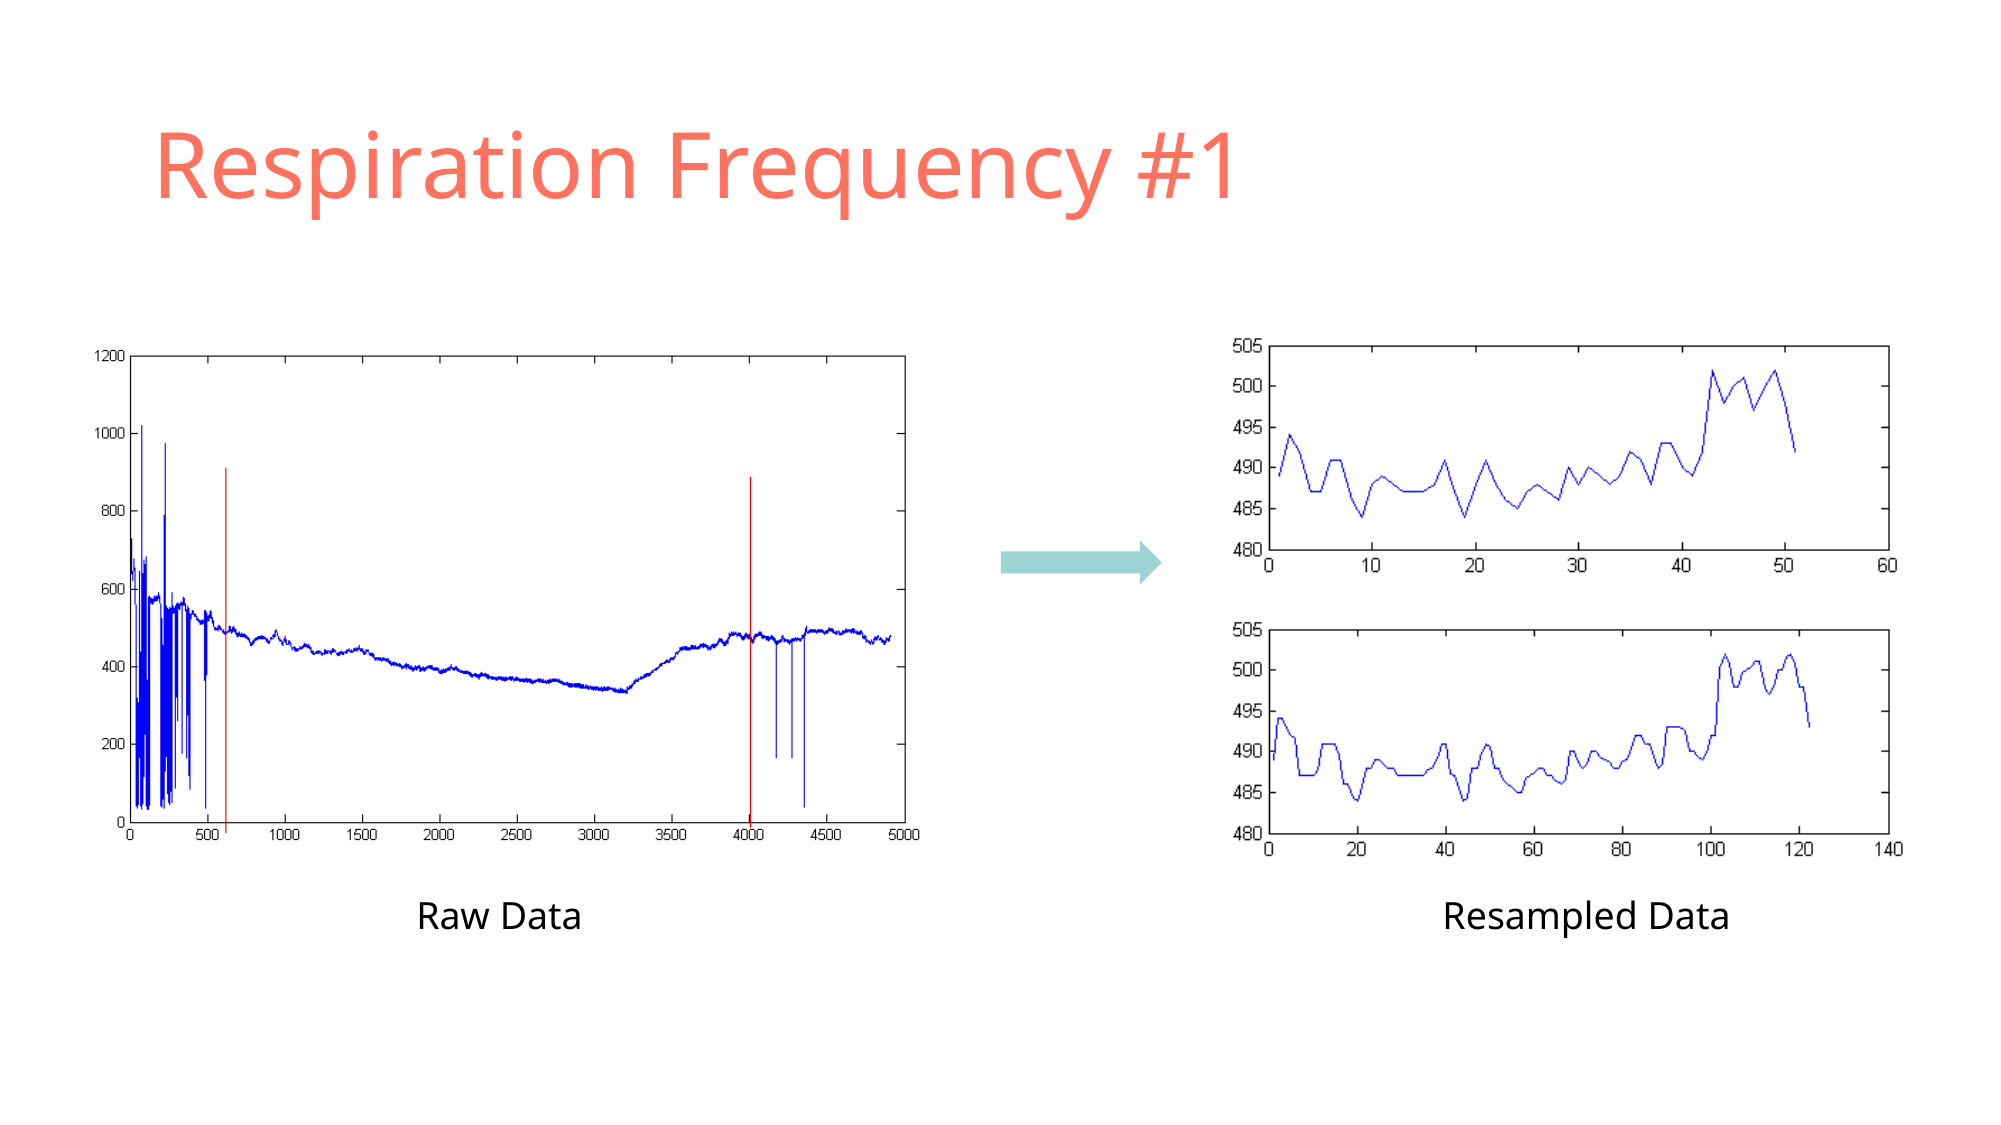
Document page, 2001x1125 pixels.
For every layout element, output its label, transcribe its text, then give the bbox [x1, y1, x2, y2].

title Respiration Frequency #1 [137, 59, 1863, 278]
picture [1165, 300, 1964, 899]
text_box Raw Data [399, 885, 600, 945]
text_box Resampled Data [1427, 899, 1746, 945]
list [0, 313, 1000, 885]
text_box [1000, 538, 1164, 587]
